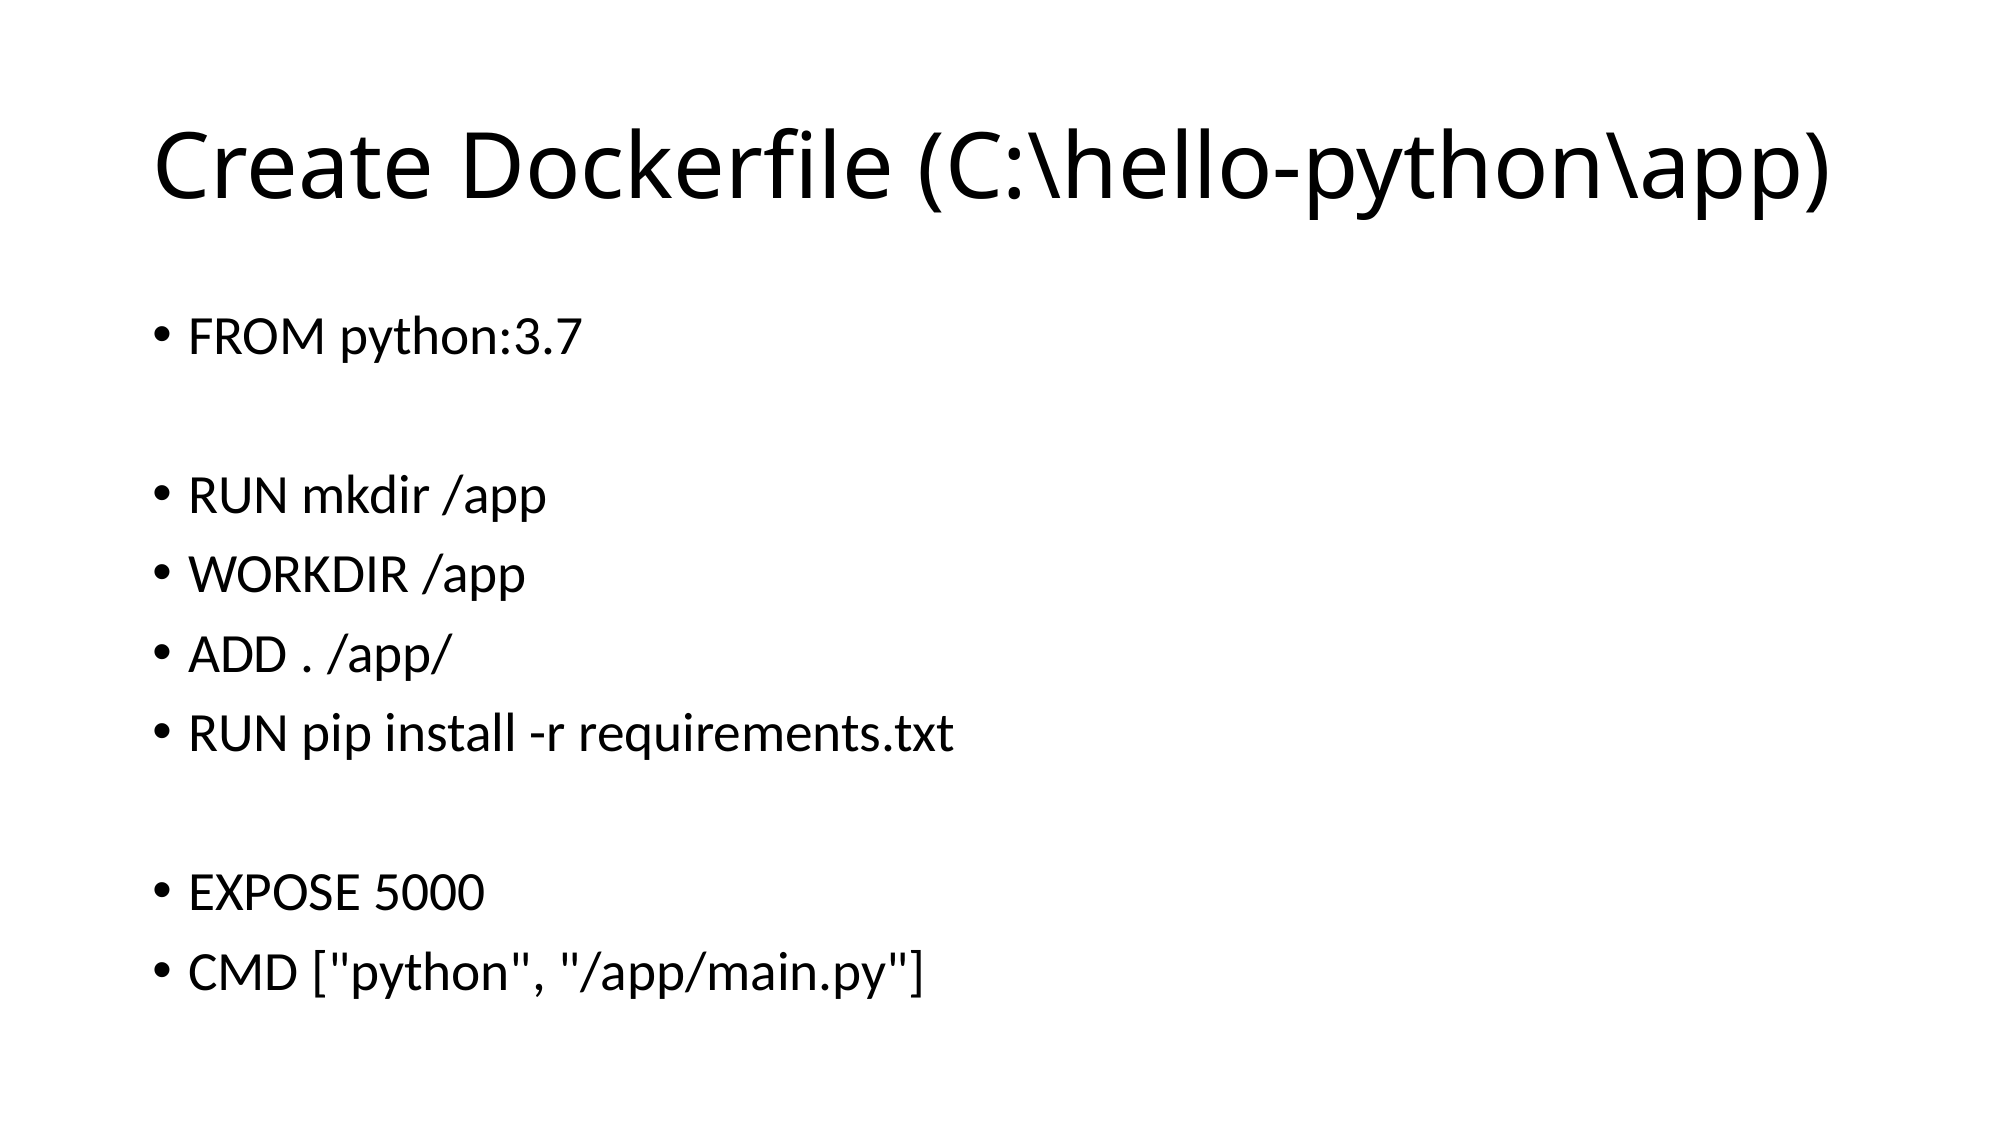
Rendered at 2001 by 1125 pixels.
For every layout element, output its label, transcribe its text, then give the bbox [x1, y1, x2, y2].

title Create Dockerfile (C:\hello-python\app) [137, 59, 1863, 278]
list FROM python:3.7 RUN mkdir /app WORKDIR /app ADD . /app/ RUN pip install -r requirements.txt EXPOSE 5000 CMD ["python", "/app/main.py"] [137, 299, 1863, 1014]
